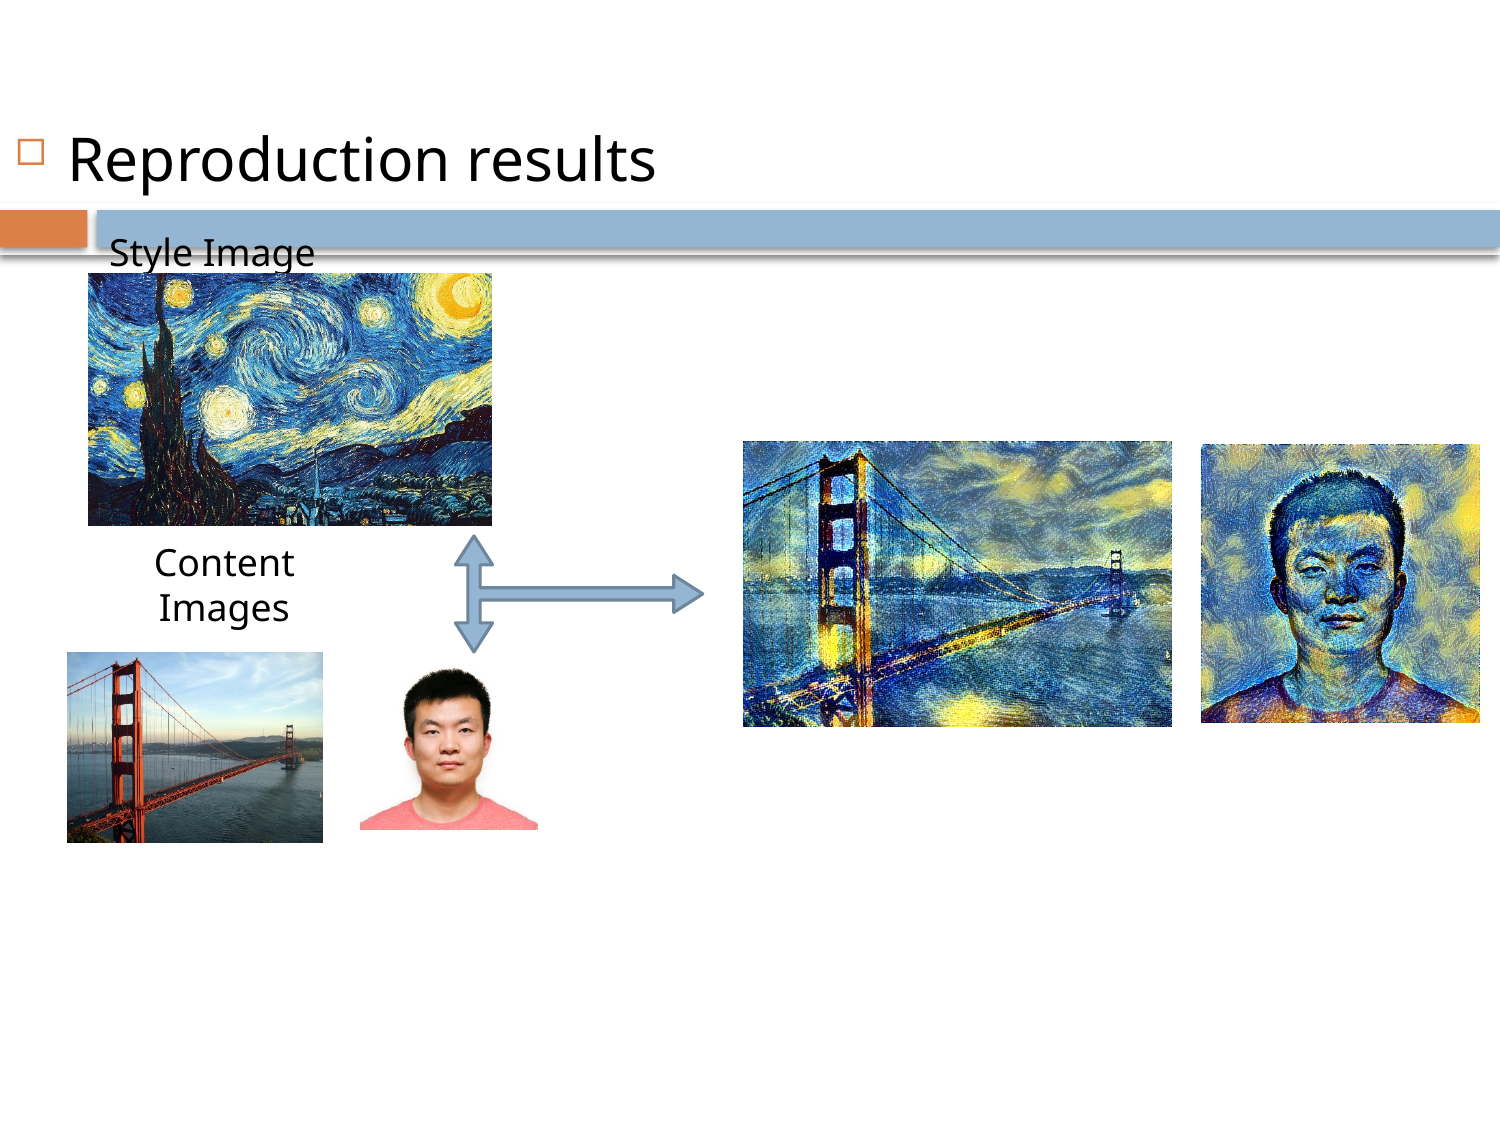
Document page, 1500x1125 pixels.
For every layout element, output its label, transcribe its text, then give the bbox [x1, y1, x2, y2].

text_box Style Image [88, 221, 337, 272]
picture [1200, 444, 1480, 724]
picture [88, 272, 493, 526]
text_box [454, 535, 705, 650]
text_box Content Images [88, 534, 361, 637]
picture [67, 651, 323, 844]
picture [742, 440, 1172, 727]
picture [359, 651, 538, 830]
list Reproduction results [0, 113, 1040, 221]
